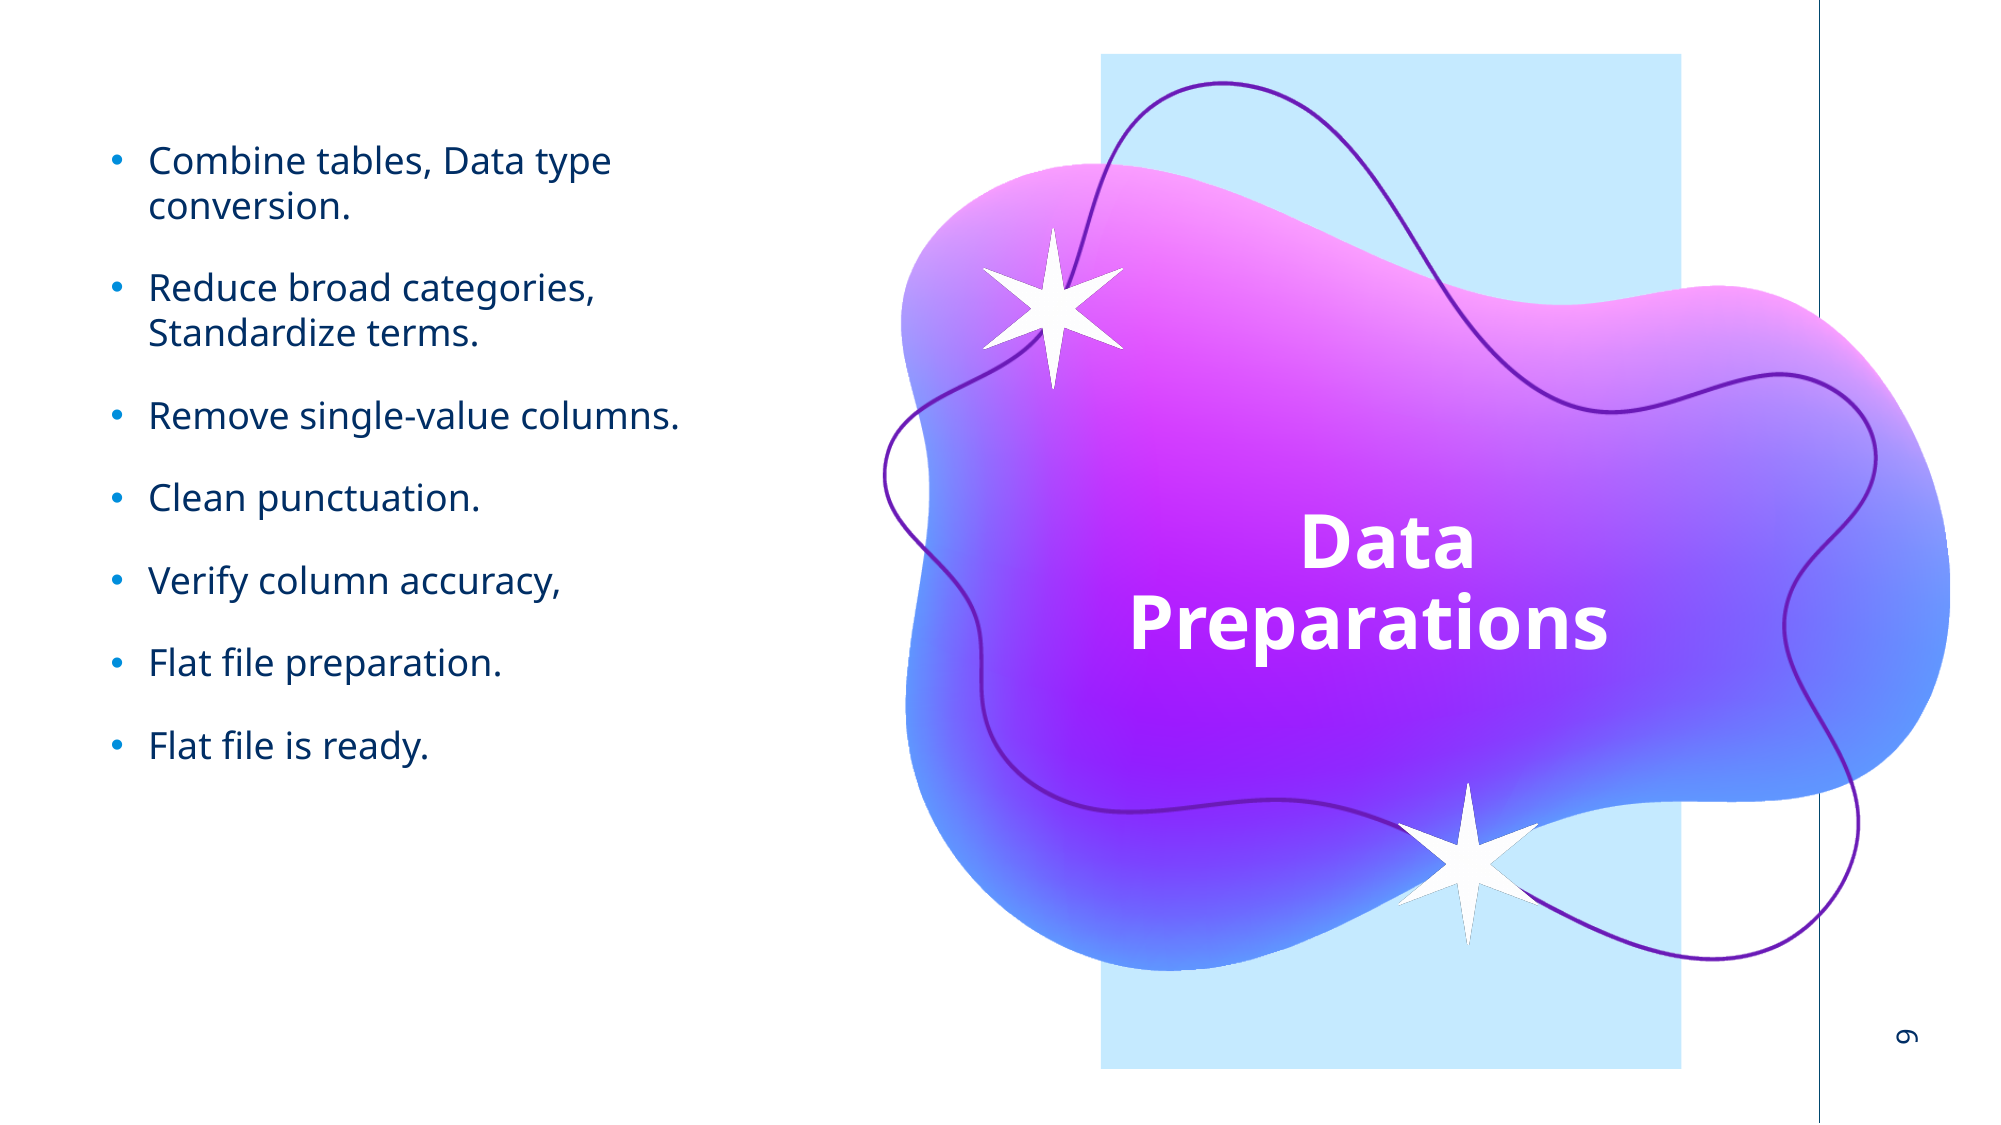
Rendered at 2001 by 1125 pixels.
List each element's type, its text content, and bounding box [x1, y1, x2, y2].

slide_number 9 [1888, 885, 1986, 1061]
picture [872, 70, 1962, 982]
title Data Preparations [1101, 321, 1676, 849]
list Combine tables, Data type conversion. Reduce broad categories, Standardize terms. Remove single-value columns. Clean punctuation. Verify column accuracy, Flat file preparation. Flat file is ready. [95, 115, 773, 789]
